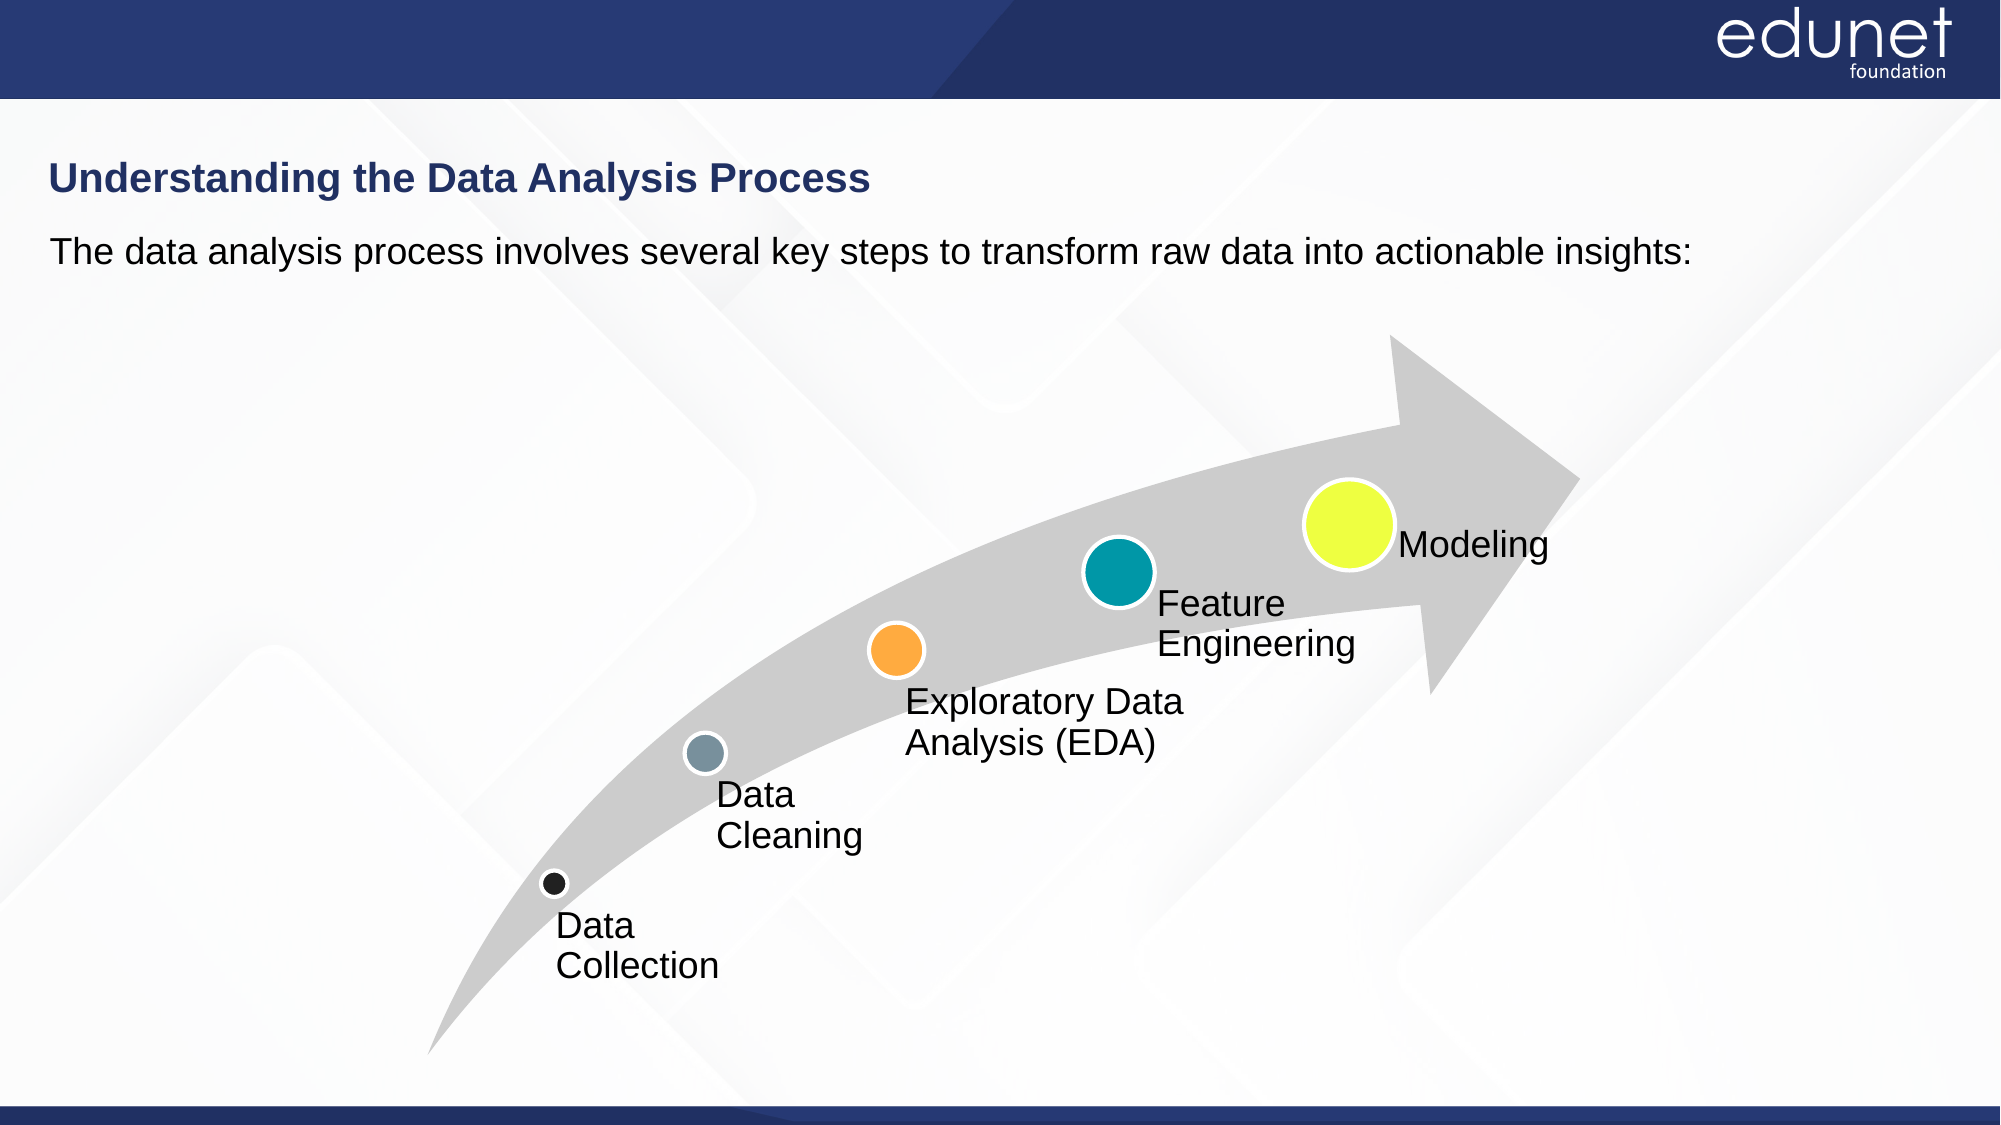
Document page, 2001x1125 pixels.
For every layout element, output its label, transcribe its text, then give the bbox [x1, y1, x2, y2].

text_box The data analysis process involves several key steps to transform raw data into actionable insights: [34, 219, 1832, 280]
text_box Exploratory Data Analysis (EDA) [875, 682, 1189, 798]
text_box [682, 730, 729, 775]
text_box Feature Engineering [1119, 583, 1429, 666]
text_box [1301, 477, 1398, 573]
text_box [427, 334, 1581, 1056]
text_box [538, 868, 570, 900]
picture [0, 0, 2001, 99]
picture [0, 1105, 2000, 1125]
text_box Understanding the Data Analysis Process [30, 142, 1034, 208]
text_box [1081, 534, 1157, 611]
text_box Data Cleaning [694, 775, 924, 854]
text_box Data Collection [541, 905, 776, 998]
text_box [866, 620, 927, 681]
text_box Modeling [1349, 524, 1581, 563]
